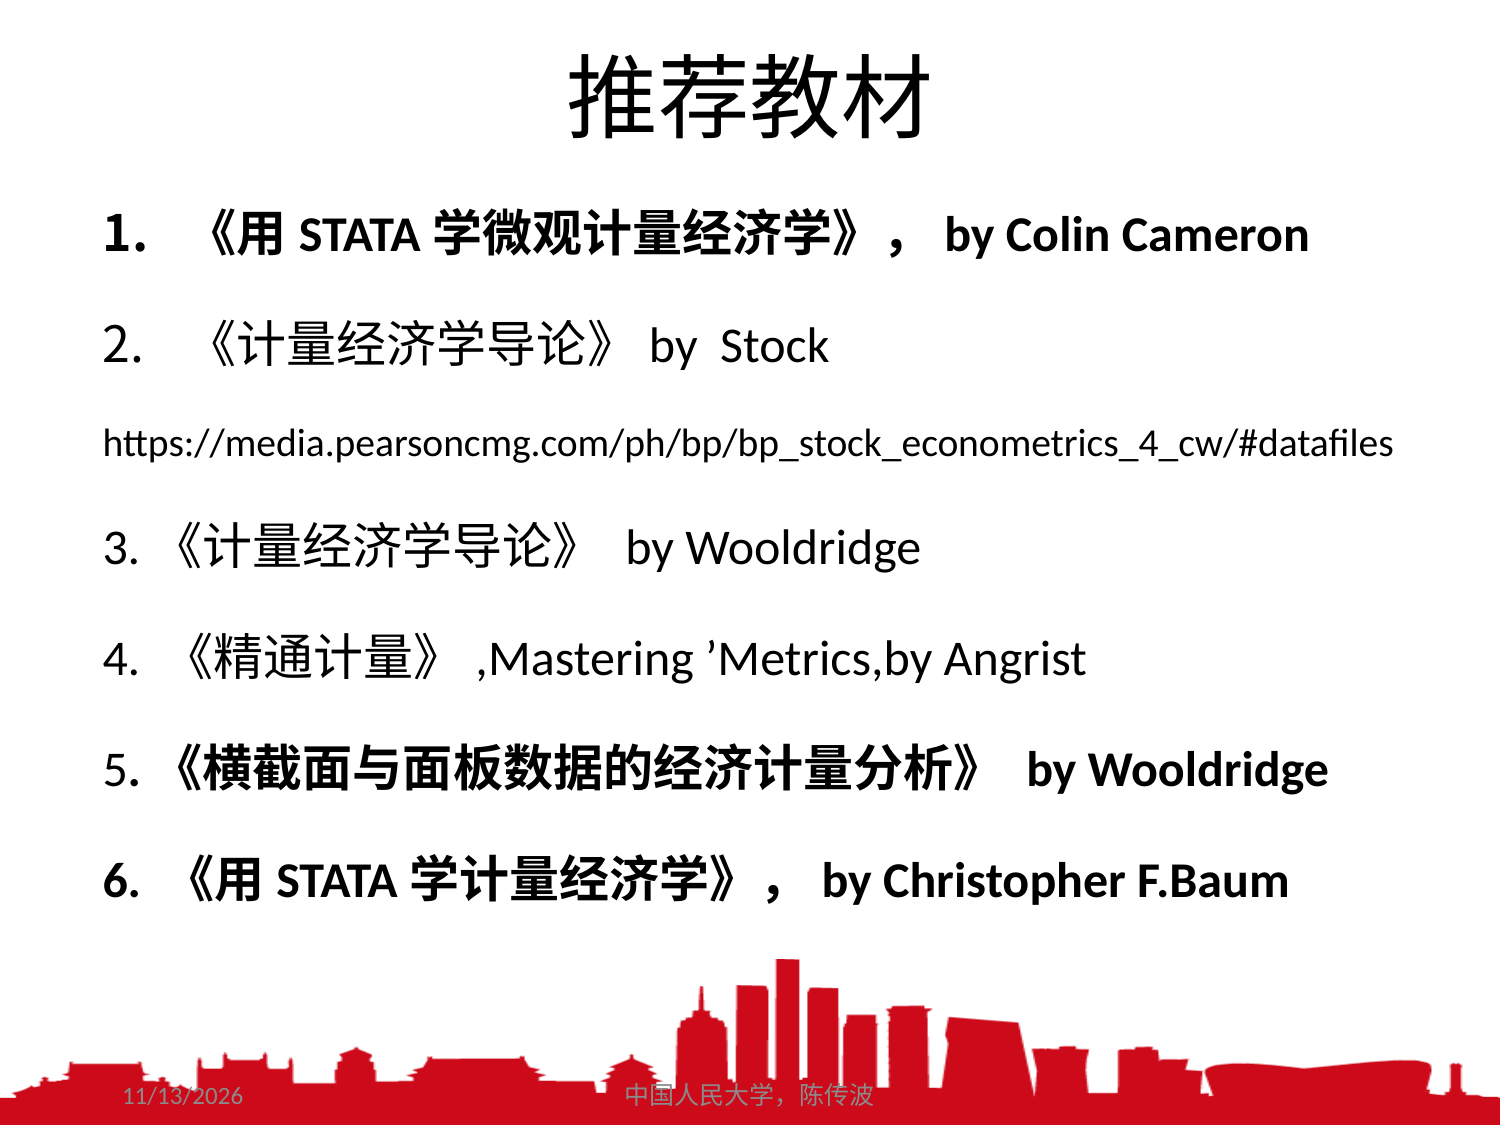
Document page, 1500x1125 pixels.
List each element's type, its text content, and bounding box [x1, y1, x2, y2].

title 推荐教材 [75, 45, 1425, 233]
list 《用STATA学微观计量经济学》，by Colin Cameron 《计量经济学导论》by Stock https://media.pearsoncmg.com/ph/bp/bp_stock_econometrics_4_cw/#datafiles 3.《计量经济学导论》 by Wooldridge 4. 《精通计量》,Mastering ’Metrics,by Angrist 5.《横截面与面板数据的经济计量分析》 by Wooldridge 6. 《用STATA学计量经济学》，by Christopher F.Baum [87, 164, 1500, 981]
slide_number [107, 1065, 445, 1125]
footer 中国人民大学，陈传波 [496, 1065, 1004, 1125]
picture [0, 959, 1500, 1125]
